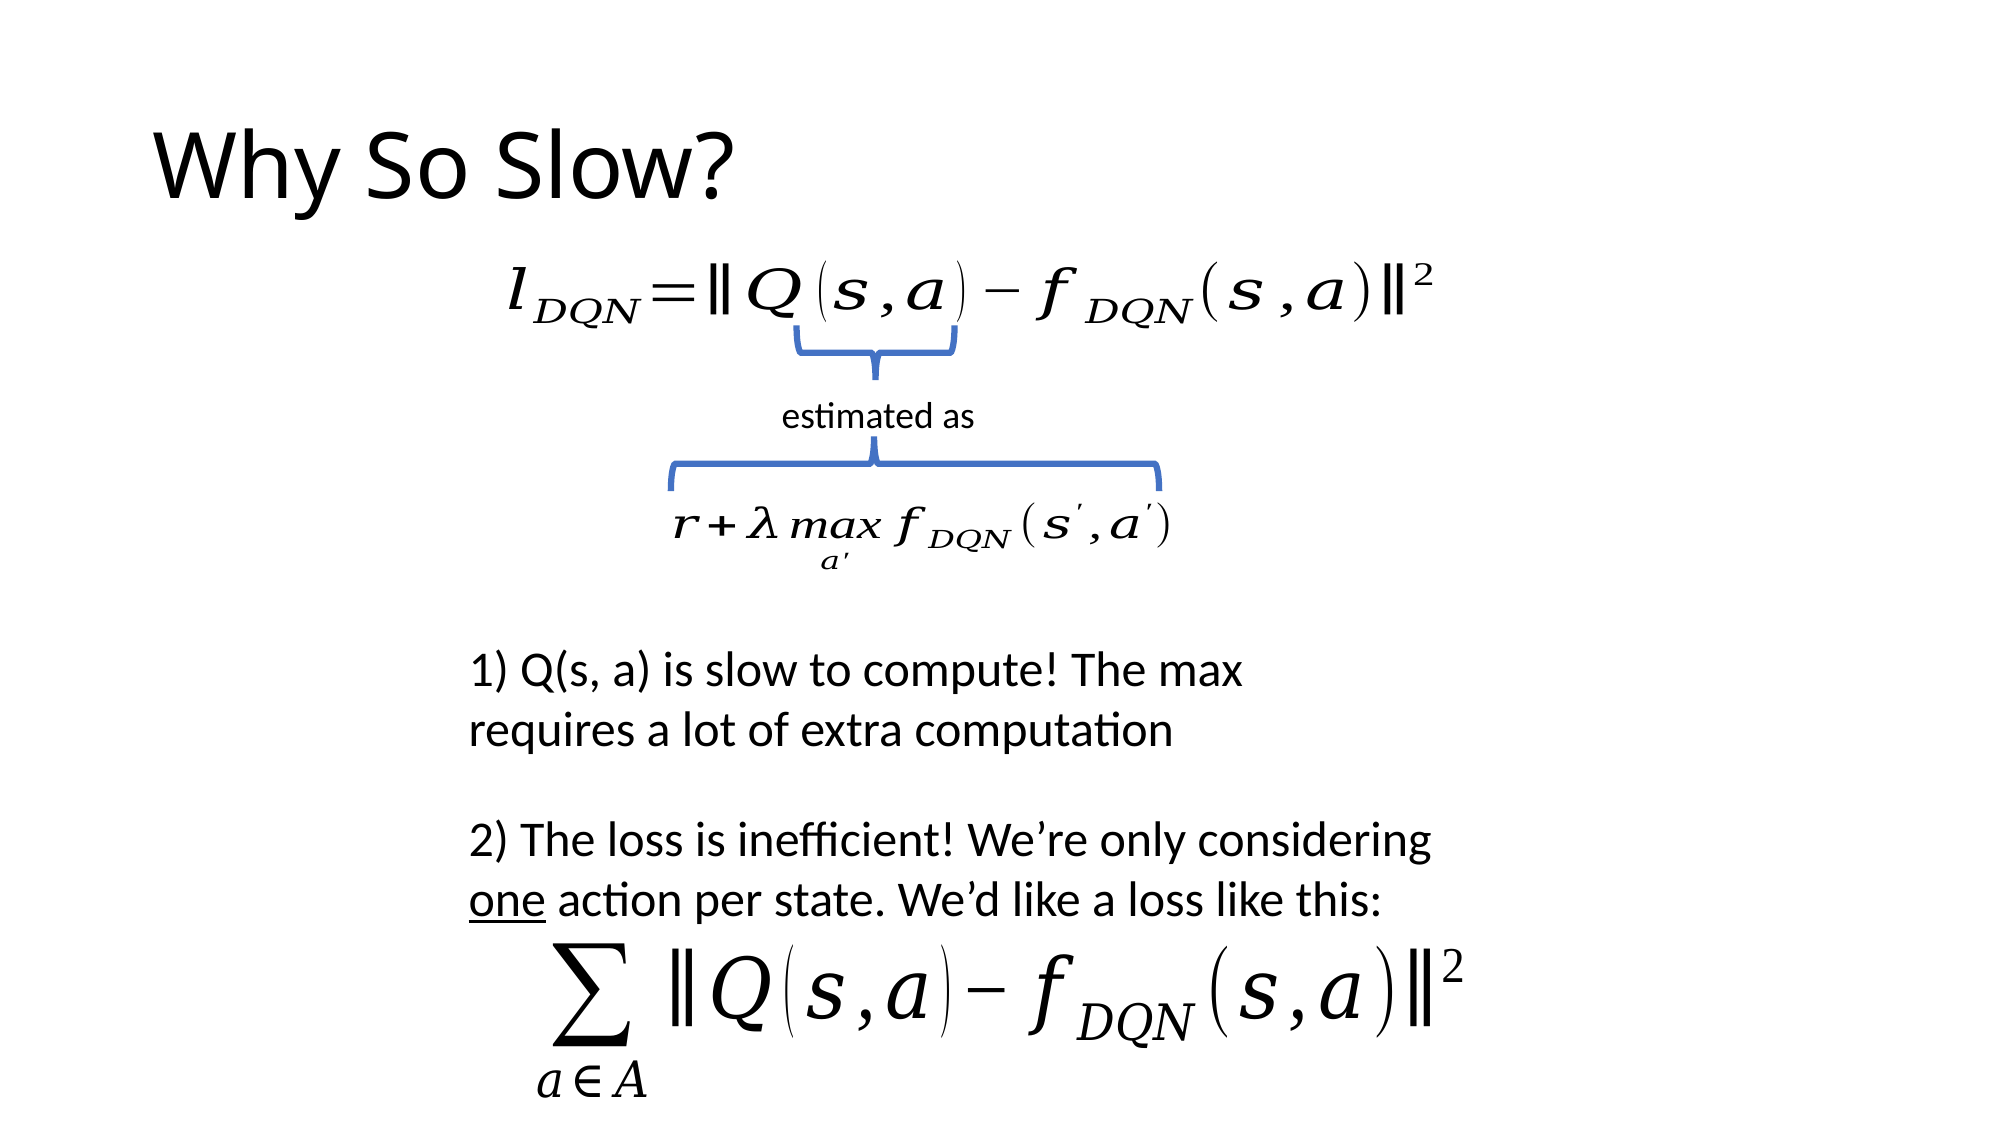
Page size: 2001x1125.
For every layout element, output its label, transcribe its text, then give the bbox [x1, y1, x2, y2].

title Why So Slow? [137, 59, 1863, 278]
text_box [796, 325, 956, 381]
text_box [670, 436, 1160, 492]
text_box estimated as [766, 383, 999, 444]
text_box 2) The loss is inefficient! We’re only considering one action per state. We’d like a loss like this: [453, 798, 1490, 934]
text_box 1) Q(s, a) is slow to compute! The max requires a lot of extra computation [453, 628, 1382, 798]
